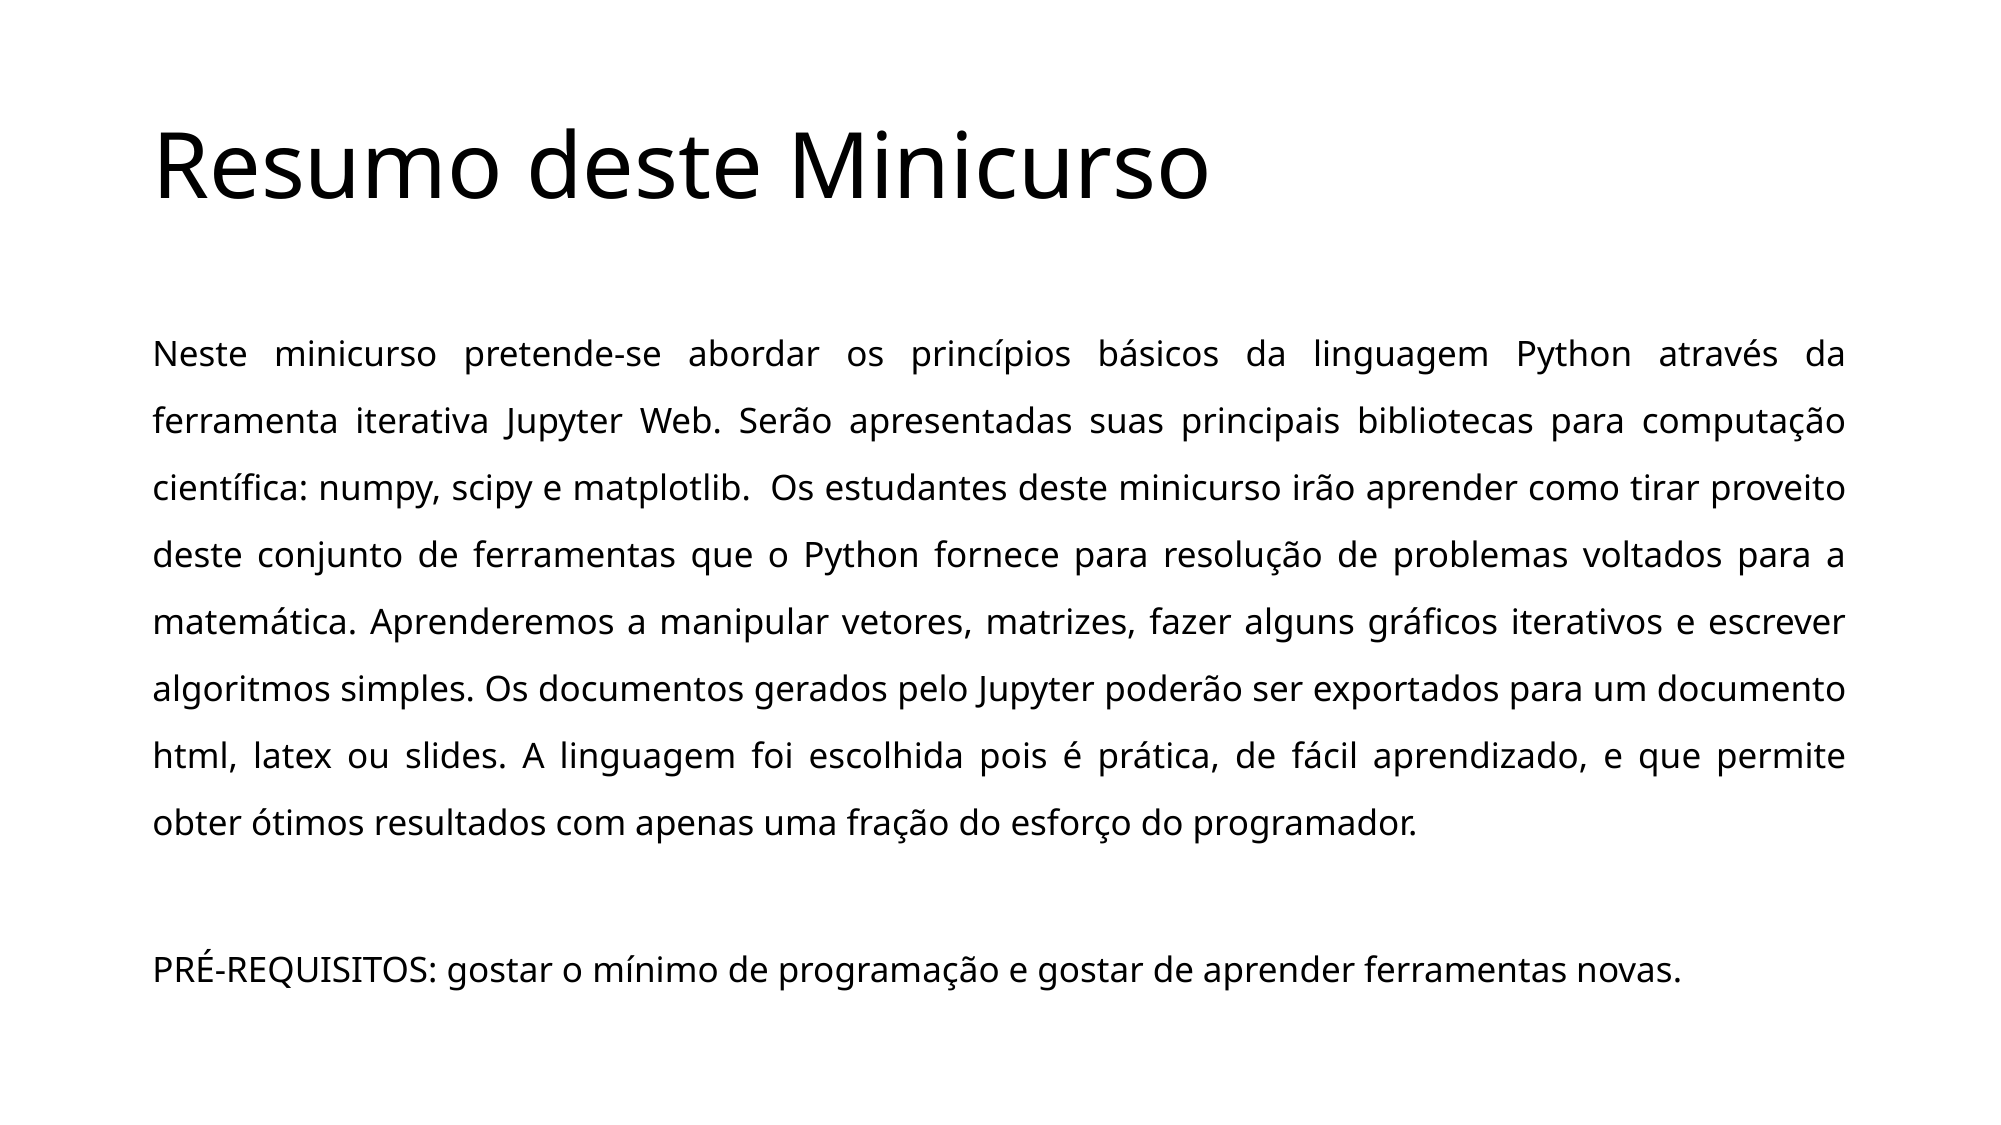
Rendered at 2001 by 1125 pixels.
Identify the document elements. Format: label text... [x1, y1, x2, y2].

title Resumo deste Minicurso [137, 59, 1863, 278]
list Neste minicurso pretende-se abordar os princípios básicos da linguagem Python através da ferramenta iterativa Jupyter Web. Serão apresentadas suas principais bibliotecas para computação científica: numpy, scipy e matplotlib. Os estudantes deste minicurso irão aprender como tirar proveito deste conjunto de ferramentas que o Python fornece para resolução de problemas voltados para a matemática. Aprenderemos a manipular vetores, matrizes, fazer alguns gráficos iterativos e escrever algoritmos simples. Os documentos gerados pelo Jupyter poderão ser exportados para um documento html, latex ou slides. A linguagem foi escolhida pois é prática, de fácil aprendizado, e que permite obter ótimos resultados com apenas uma fração do esforço do programador. PRÉ-REQUISITOS: gostar o mínimo de programação e gostar de aprender ferramentas novas. [137, 299, 1863, 1014]
